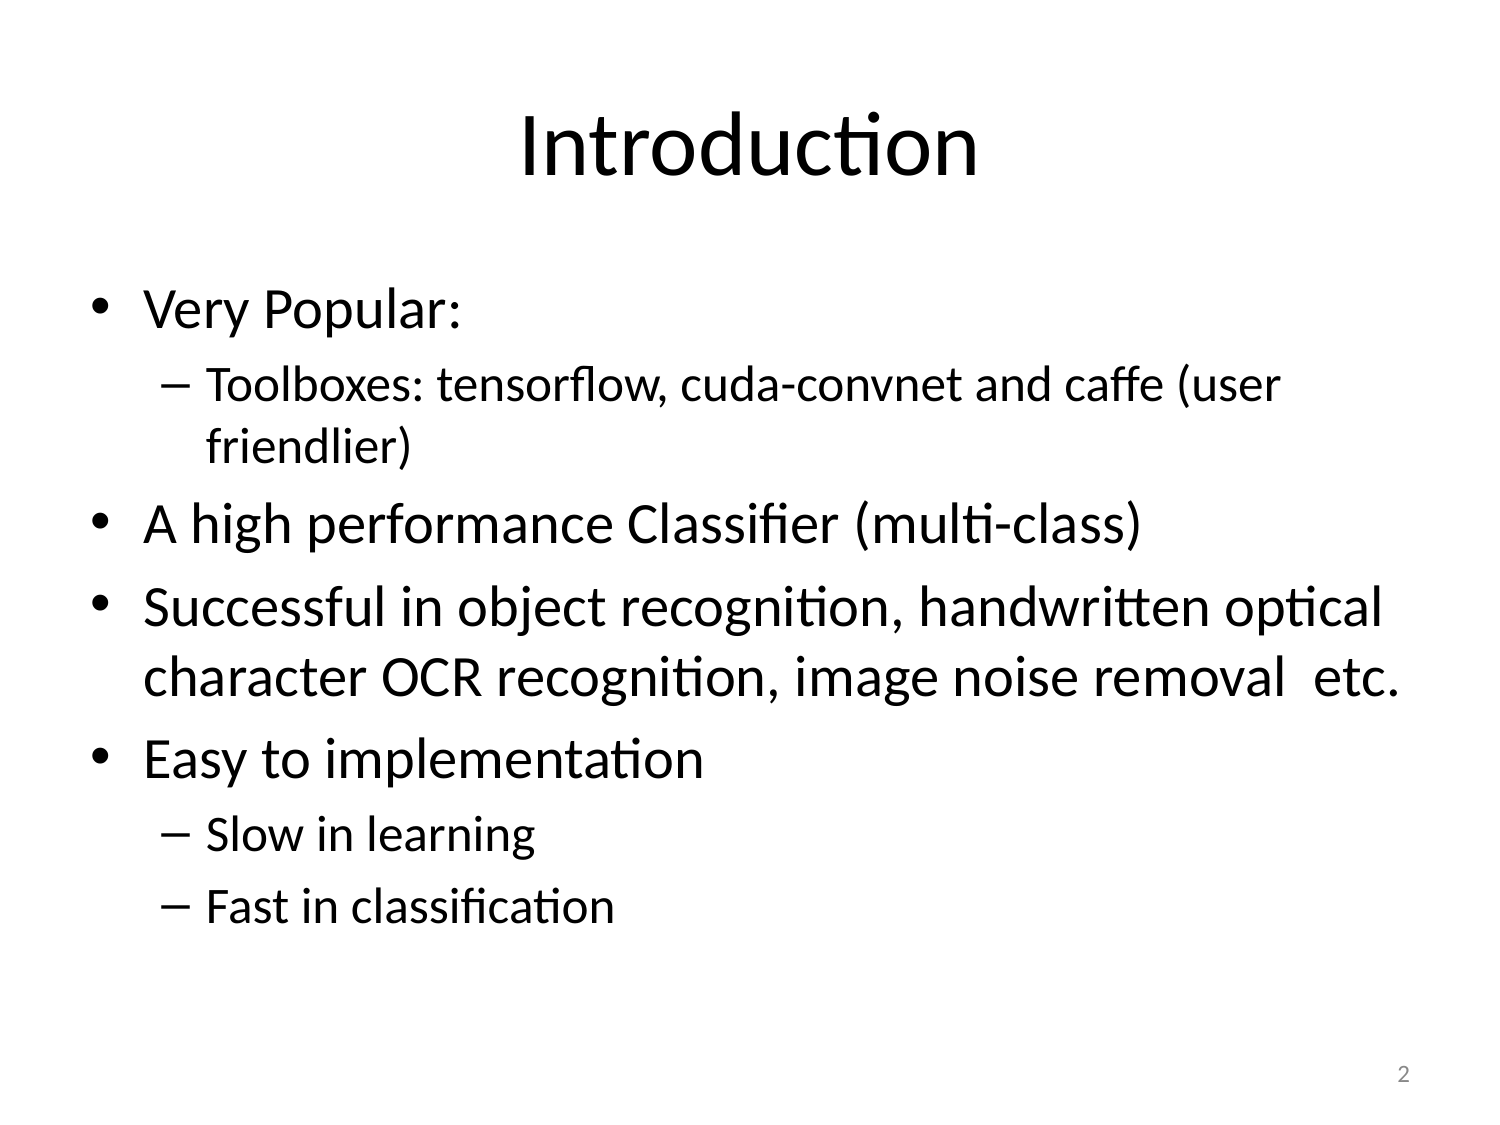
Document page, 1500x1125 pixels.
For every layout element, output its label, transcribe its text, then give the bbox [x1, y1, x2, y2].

slide_number 2 [1074, 1042, 1425, 1103]
title Introduction [75, 45, 1425, 233]
list Very Popular: Toolboxes: tensorflow, cuda-convnet and caffe (user friendlier) A high performance Classifier (multi-class) Successful in object recognition, handwritten optical character OCR recognition, image noise removal etc. Easy to implementation Slow in learning Fast in classification [75, 262, 1425, 1005]
